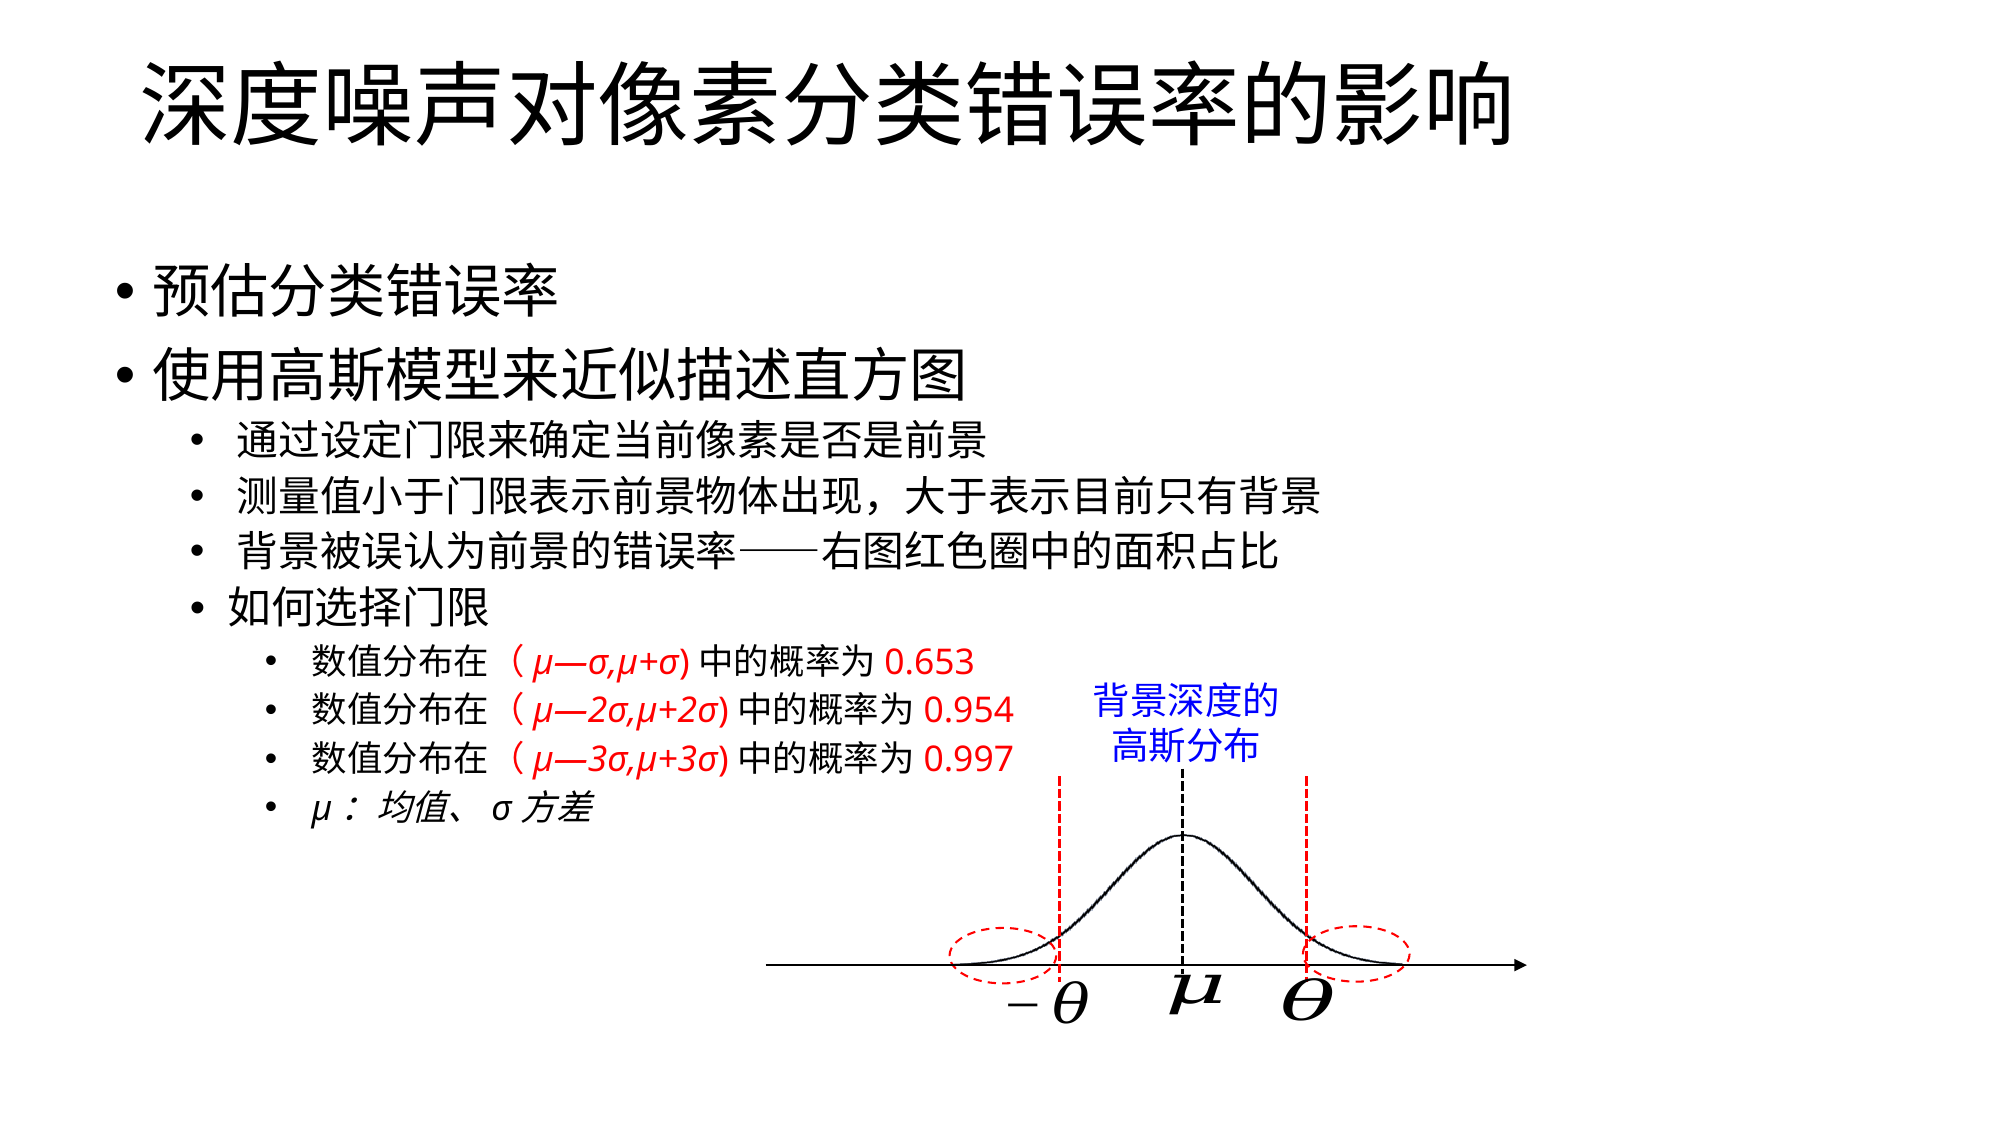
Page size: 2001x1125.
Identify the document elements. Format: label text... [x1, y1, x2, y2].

text_box 背景深度的高斯分布 [1062, 670, 1311, 775]
title 深度噪声对像素分类错误率的影响 [124, 46, 1850, 172]
picture [949, 832, 1059, 965]
picture [1307, 832, 1415, 965]
text_box [1308, 966, 1405, 983]
text_box [952, 966, 1053, 985]
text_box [1059, 768, 1307, 982]
